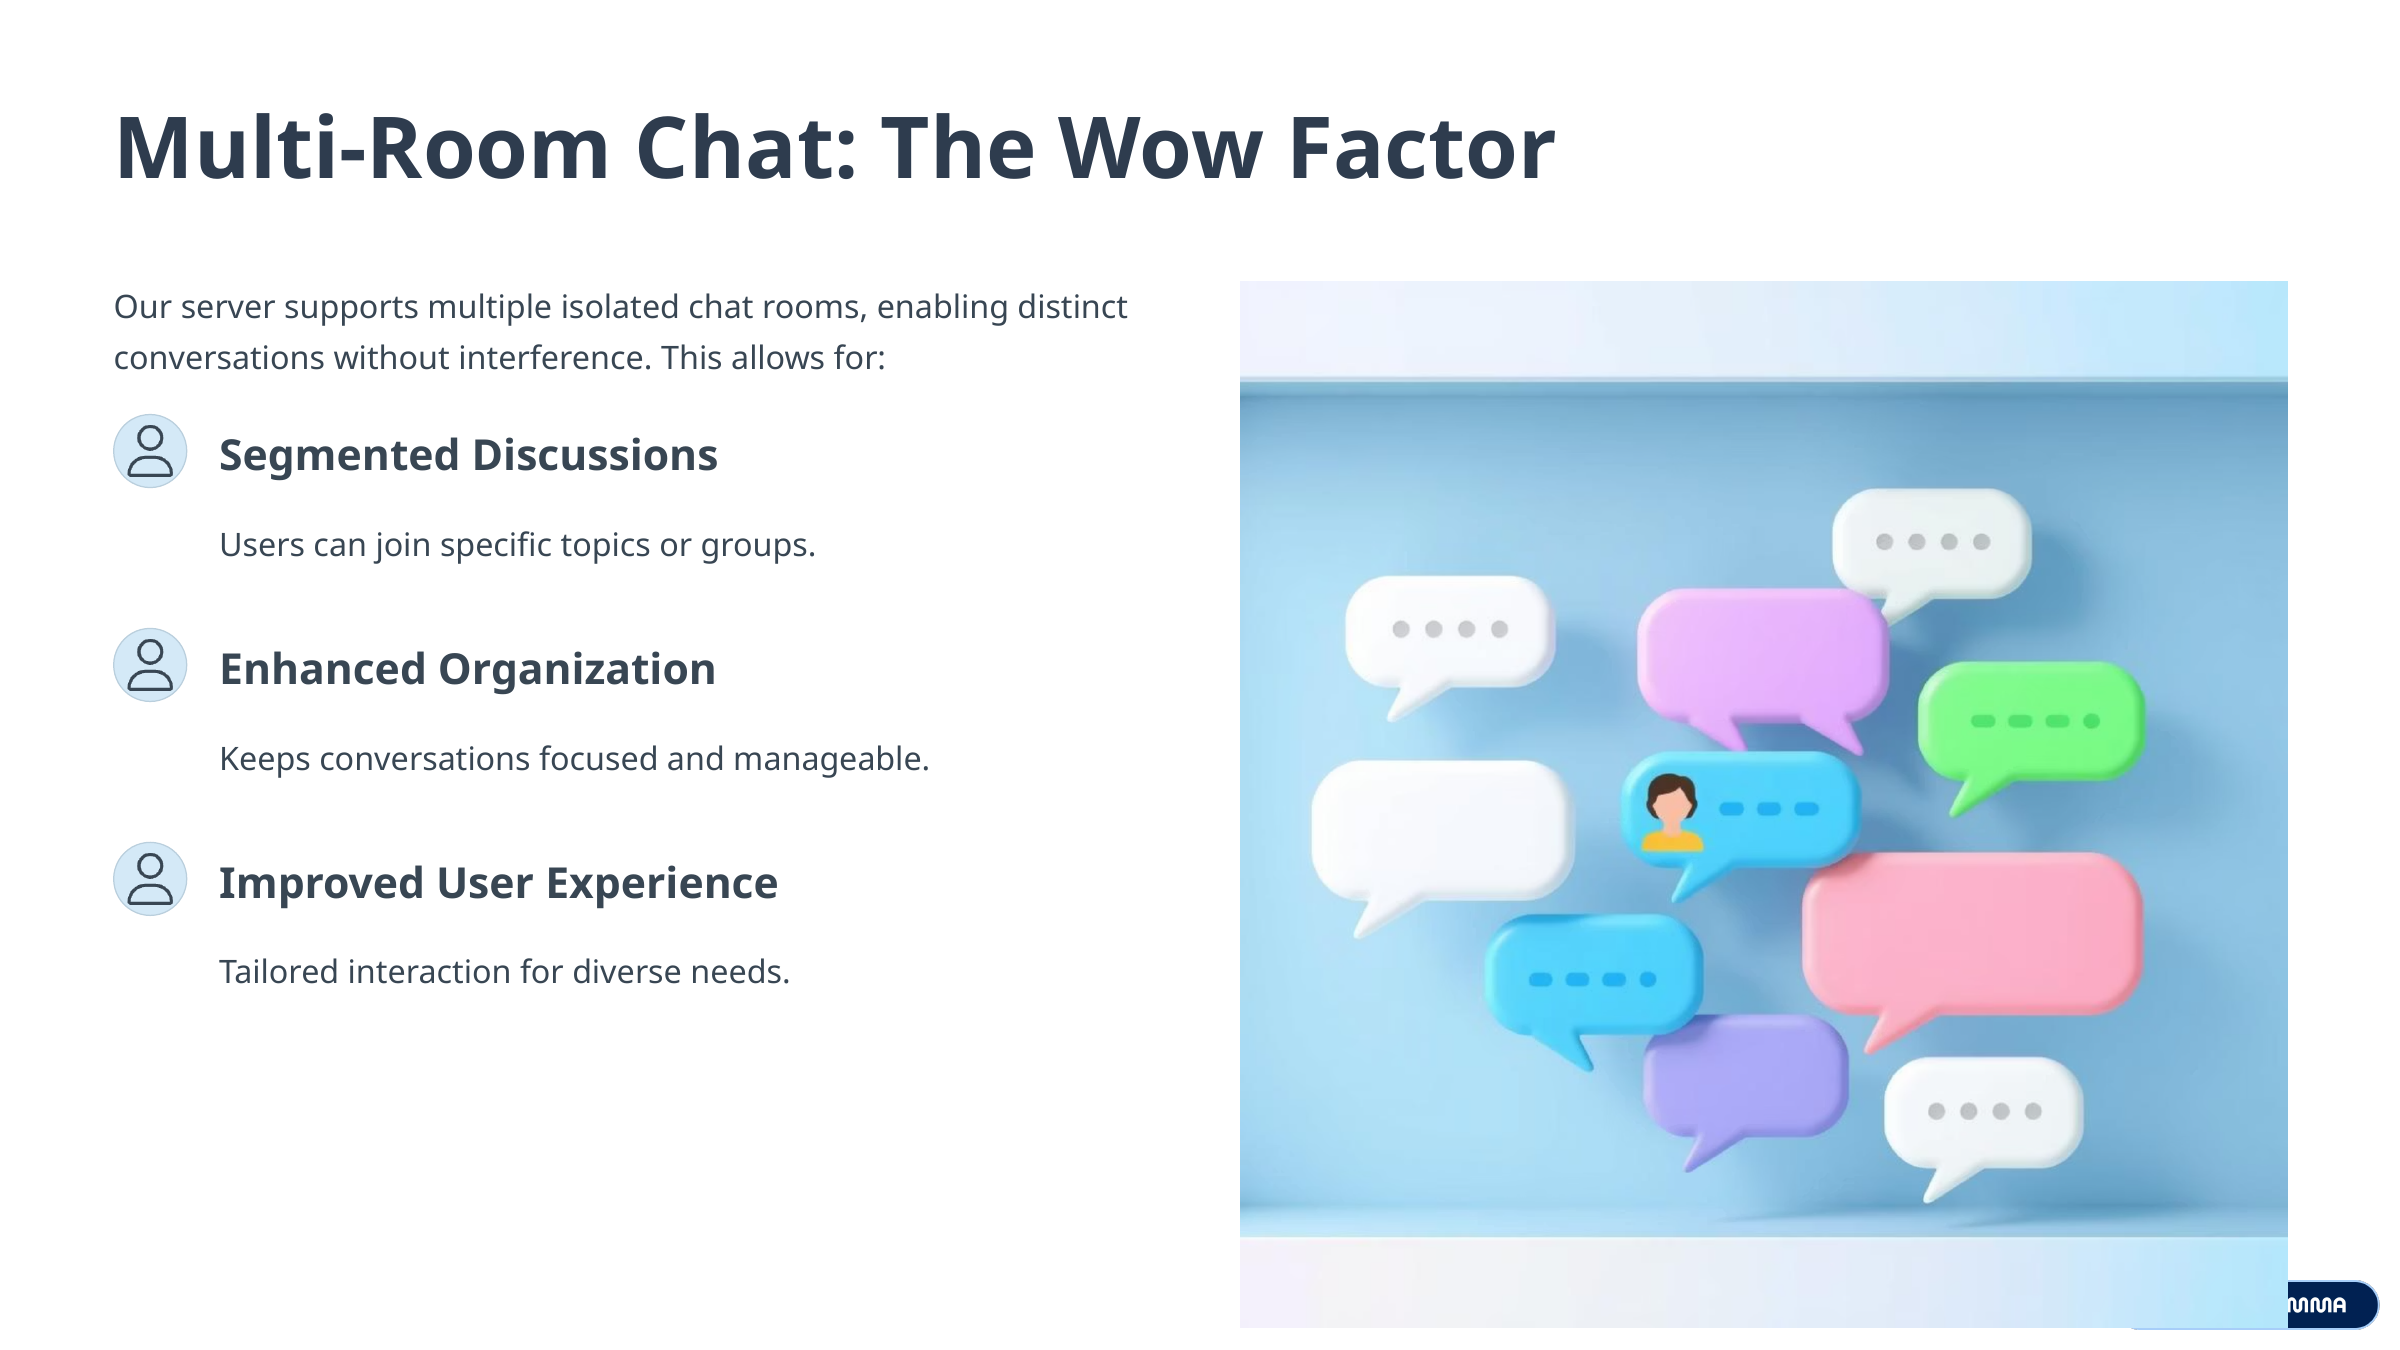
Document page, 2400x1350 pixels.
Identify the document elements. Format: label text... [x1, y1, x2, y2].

text_box [176, 425, 187, 477]
text_box Keeps conversations focused and manageable. [219, 725, 1161, 778]
text_box [134, 484, 166, 488]
text_box [113, 853, 124, 905]
text_box Our server supports multiple isolated chat rooms, enabling distinct conversations without interference. This allows for: [113, 274, 1161, 378]
text_box Segmented Discussions [219, 425, 673, 480]
text_box [134, 628, 166, 632]
text_box Improved User Experience [219, 853, 718, 907]
text_box [134, 842, 166, 846]
text_box Enhanced Organization [219, 639, 654, 693]
text_box [113, 639, 124, 691]
text_box [134, 414, 166, 418]
text_box [176, 639, 187, 691]
picture [124, 632, 176, 697]
picture [124, 418, 176, 484]
text_box [176, 853, 187, 905]
text_box [113, 425, 124, 477]
text_box [132, 697, 168, 702]
text_box [132, 911, 168, 916]
text_box Multi-Room Chat: The Wow Factor [113, 89, 1397, 197]
text_box Tailored interaction for diverse needs. [219, 939, 1161, 992]
picture [1240, 281, 2389, 1339]
text_box Users can join specific topics or groups. [219, 511, 1161, 564]
picture [124, 846, 176, 911]
